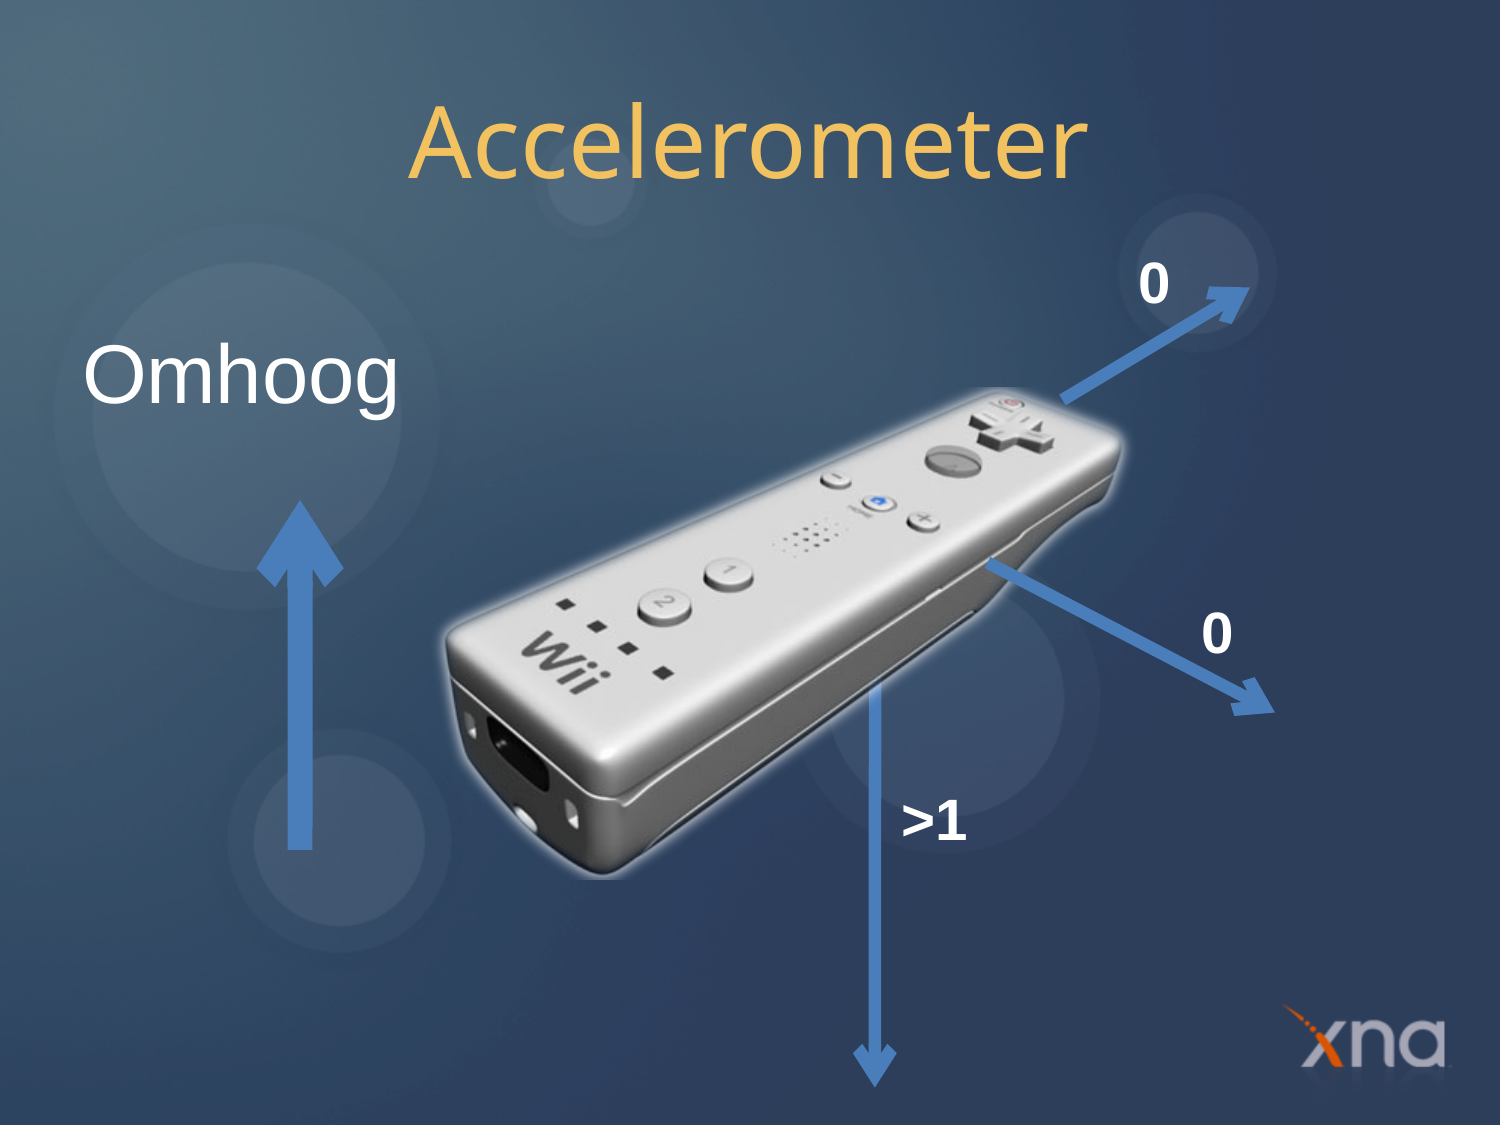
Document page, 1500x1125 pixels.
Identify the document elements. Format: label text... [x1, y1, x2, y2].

text_box Omhoog [67, 312, 417, 428]
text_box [987, 562, 1276, 713]
picture [0, 0, 1500, 1125]
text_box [1062, 287, 1251, 401]
title Accelerometer [74, 44, 1426, 233]
text_box 0 [1123, 237, 1186, 285]
